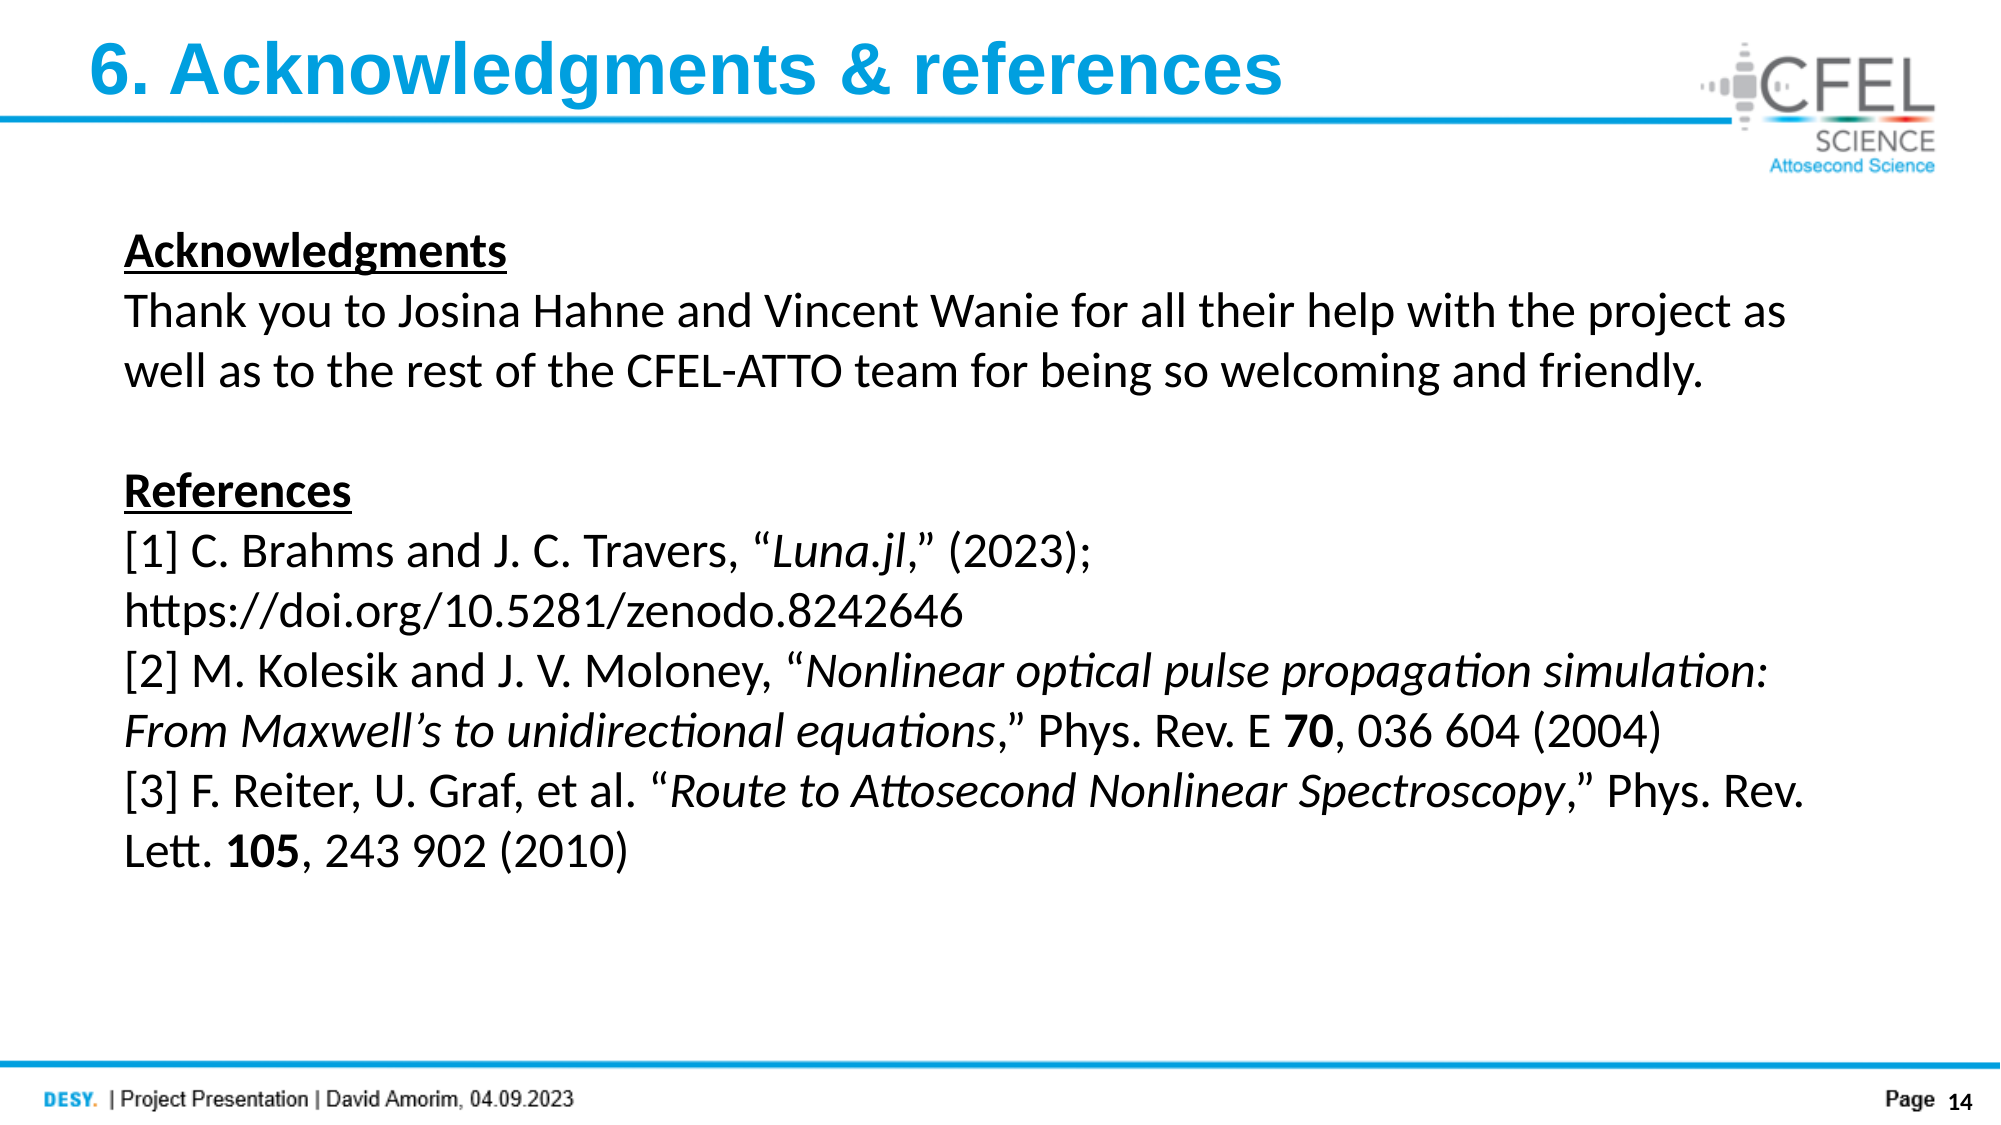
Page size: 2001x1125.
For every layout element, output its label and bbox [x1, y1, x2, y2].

list [0, 0, 2000, 1125]
